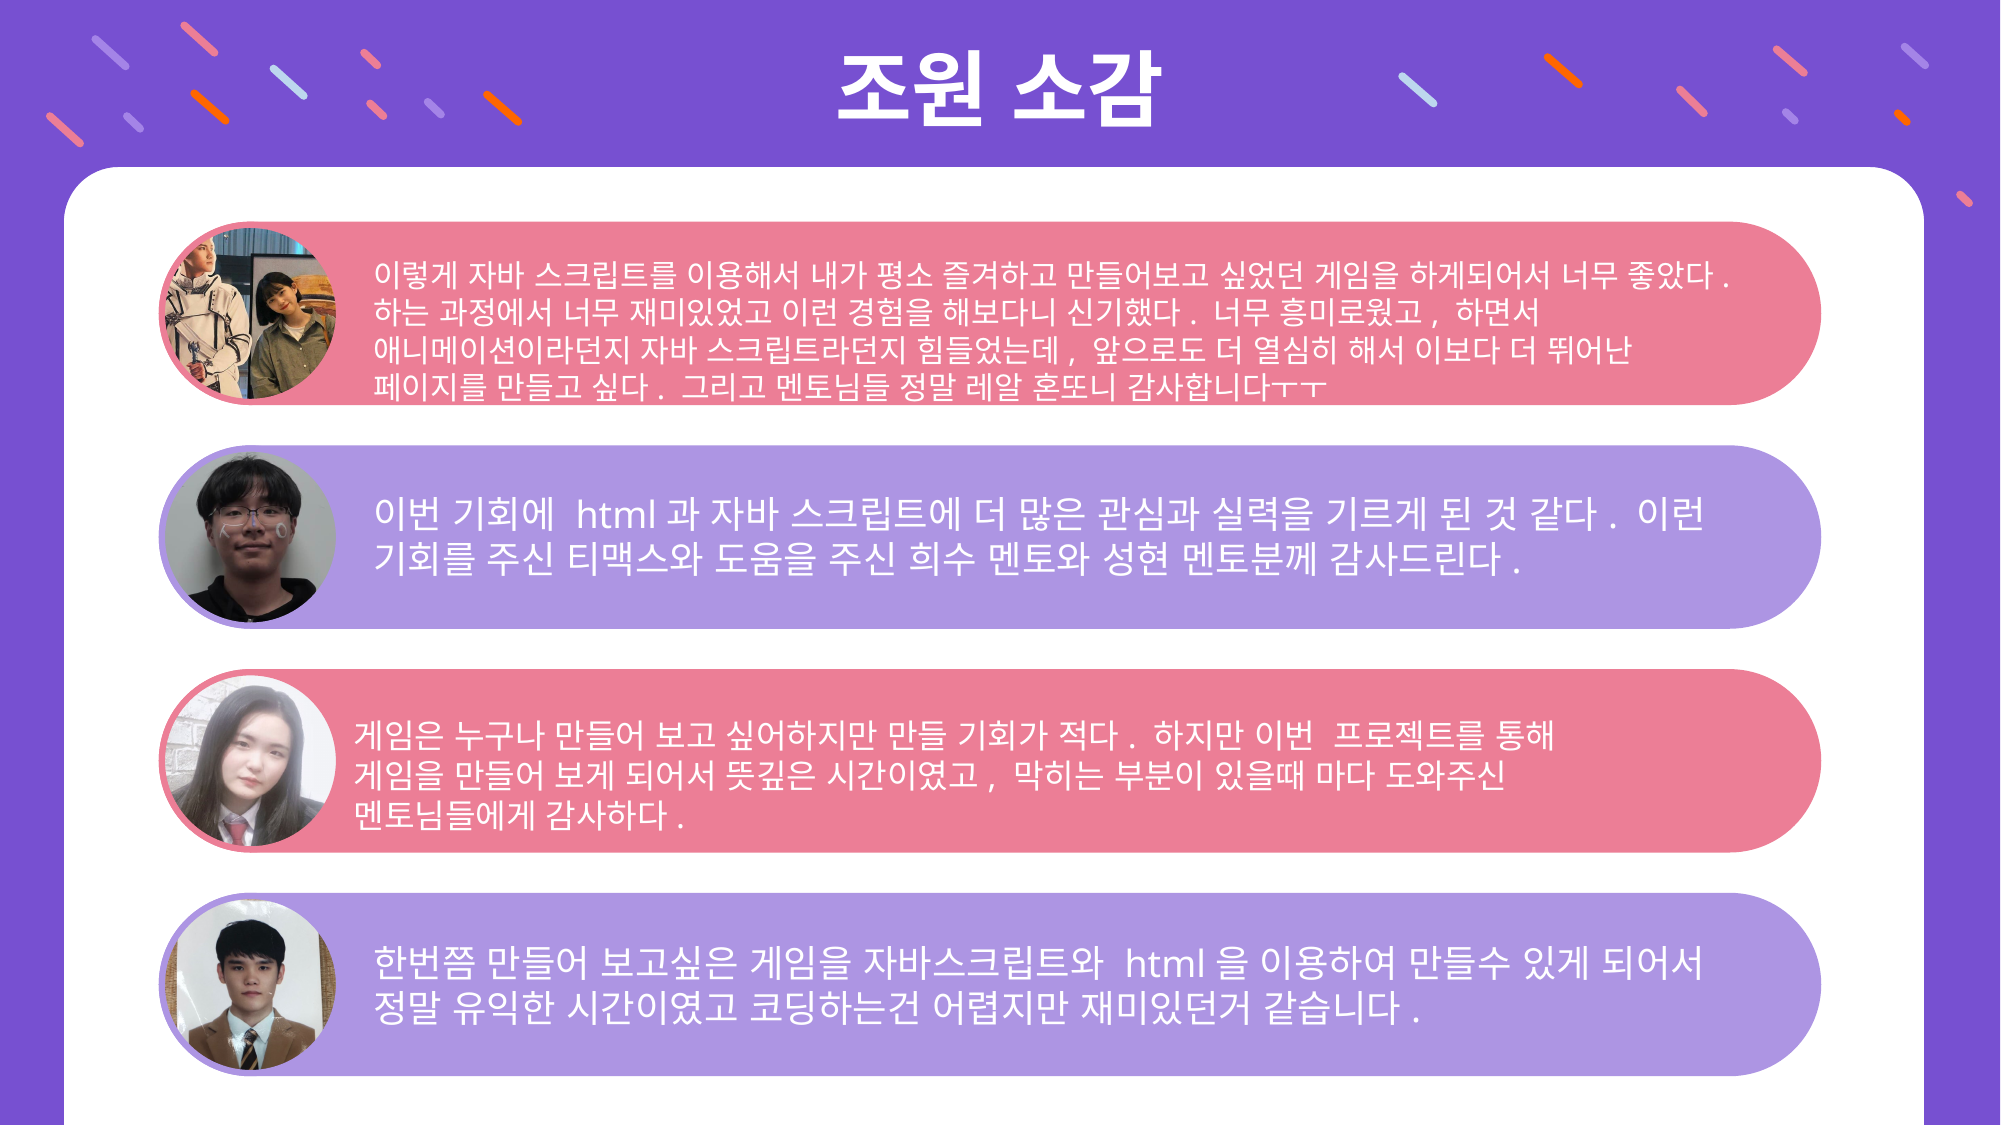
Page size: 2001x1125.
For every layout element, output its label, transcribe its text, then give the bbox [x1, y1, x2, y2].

text_box [160, 223, 341, 403]
text_box [160, 671, 339, 851]
text_box [259, 780, 1766, 851]
text_box 이번 기회에 html과 자바 스크립트에 더 많은 관심과 실력을 기르게 된 것 같다. 이런 기회를 주신 티맥스와 도움을 주신 희수 멘토와 성현 멘토분께 감사드린다. [358, 484, 1747, 589]
text_box 이렇게 자바 스크립트를 이용해서 내가 평소 즐겨하고 만들어보고 싶었던 게임을 하게되어서 너무 좋았다. 하는 과정에서 너무 재미있었고 이런 경험을 해보다니 신기했다. 너무 흥미로웠고, 하면서 애니메이션이라던지 자바 스크립트라던지 힘들었는데, 앞으로도 더 열심히 해서 이보다 더 뛰어난 페이지를 만들고 싶다. 그리고 멘토님들 정말 레알 혼또니 감사합니다ㅜㅜ [358, 248, 1747, 414]
text_box [263, 671, 1802, 741]
text_box [258, 223, 1820, 403]
text_box [160, 894, 341, 1075]
text_box 한번쯤 만들어 보고싶은 게임을 자바스크립트와 html을 이용하여 만들수 있게 되어서 정말 유익한 시간이였고 코딩하는건 어렵지만 재미있던거 같습니다. [358, 932, 1747, 1038]
title 조원 소감 [137, 19, 1863, 168]
text_box 게임은 누구나 만들어 보고 싶어하지만 만들 기회가 적다. 하지만 이번 프로젝트를 통해 게임을 만들어 보게 되어서 뜻깊은 시간이였고, 막히는 부분이 있을때 마다 도와주신 멘토님들에게 감사하다. [339, 708, 1819, 843]
text_box [261, 447, 1820, 627]
text_box [254, 894, 1820, 1075]
text_box [160, 447, 341, 627]
